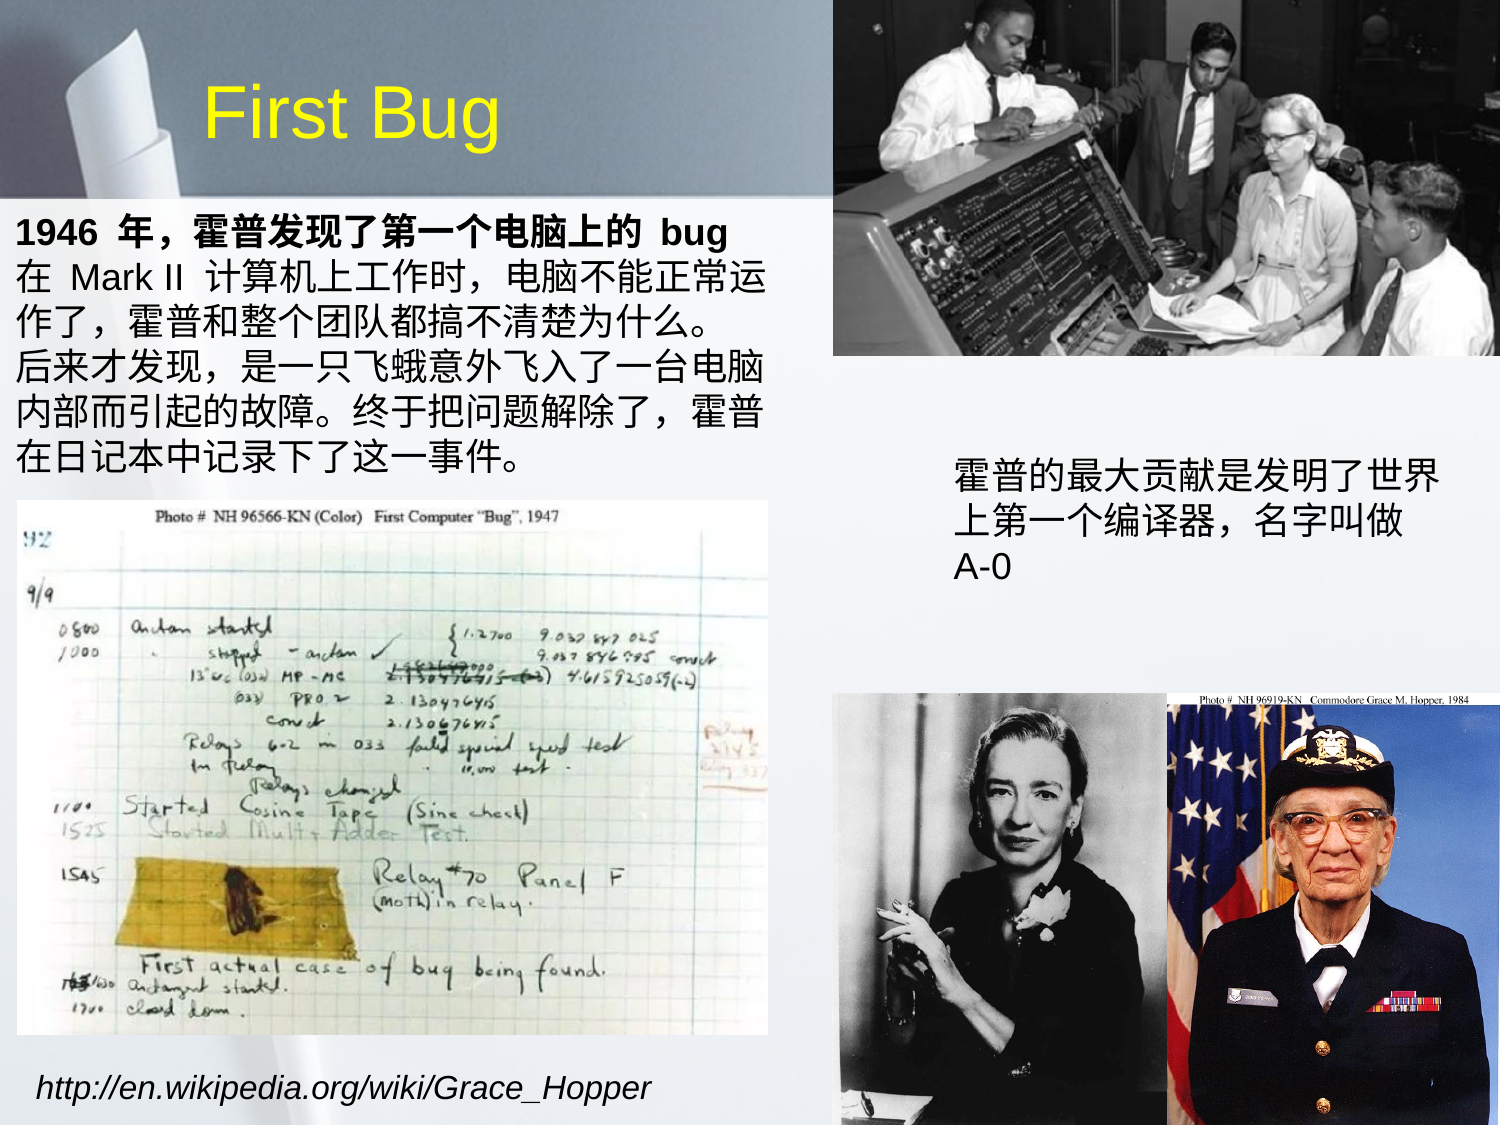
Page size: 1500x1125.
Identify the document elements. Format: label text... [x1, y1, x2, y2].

picture [831, 693, 1500, 1125]
text_box http://en.wikipedia.org/wiki/Grace_Hopper [21, 1058, 668, 1114]
title First Bug [0, 61, 715, 155]
text_box 霍普的最大贡献是发明了世界上第一个编译器，名字叫做 A-0 [938, 444, 1473, 640]
text_box 1946 年，霍普发现了第一个电脑上的 bug 在 Mark II 计算机上工作时，电脑不能正常运作了，霍普和整个团队都搞不清楚为什么。 后来才发现，是一只飞蛾意外飞入了一台电脑内部而引起的故障。终于把问题解除了，霍普在日记本中记录下了这一事件。 [0, 201, 786, 486]
picture [0, 0, 1500, 356]
picture [17, 500, 769, 1036]
